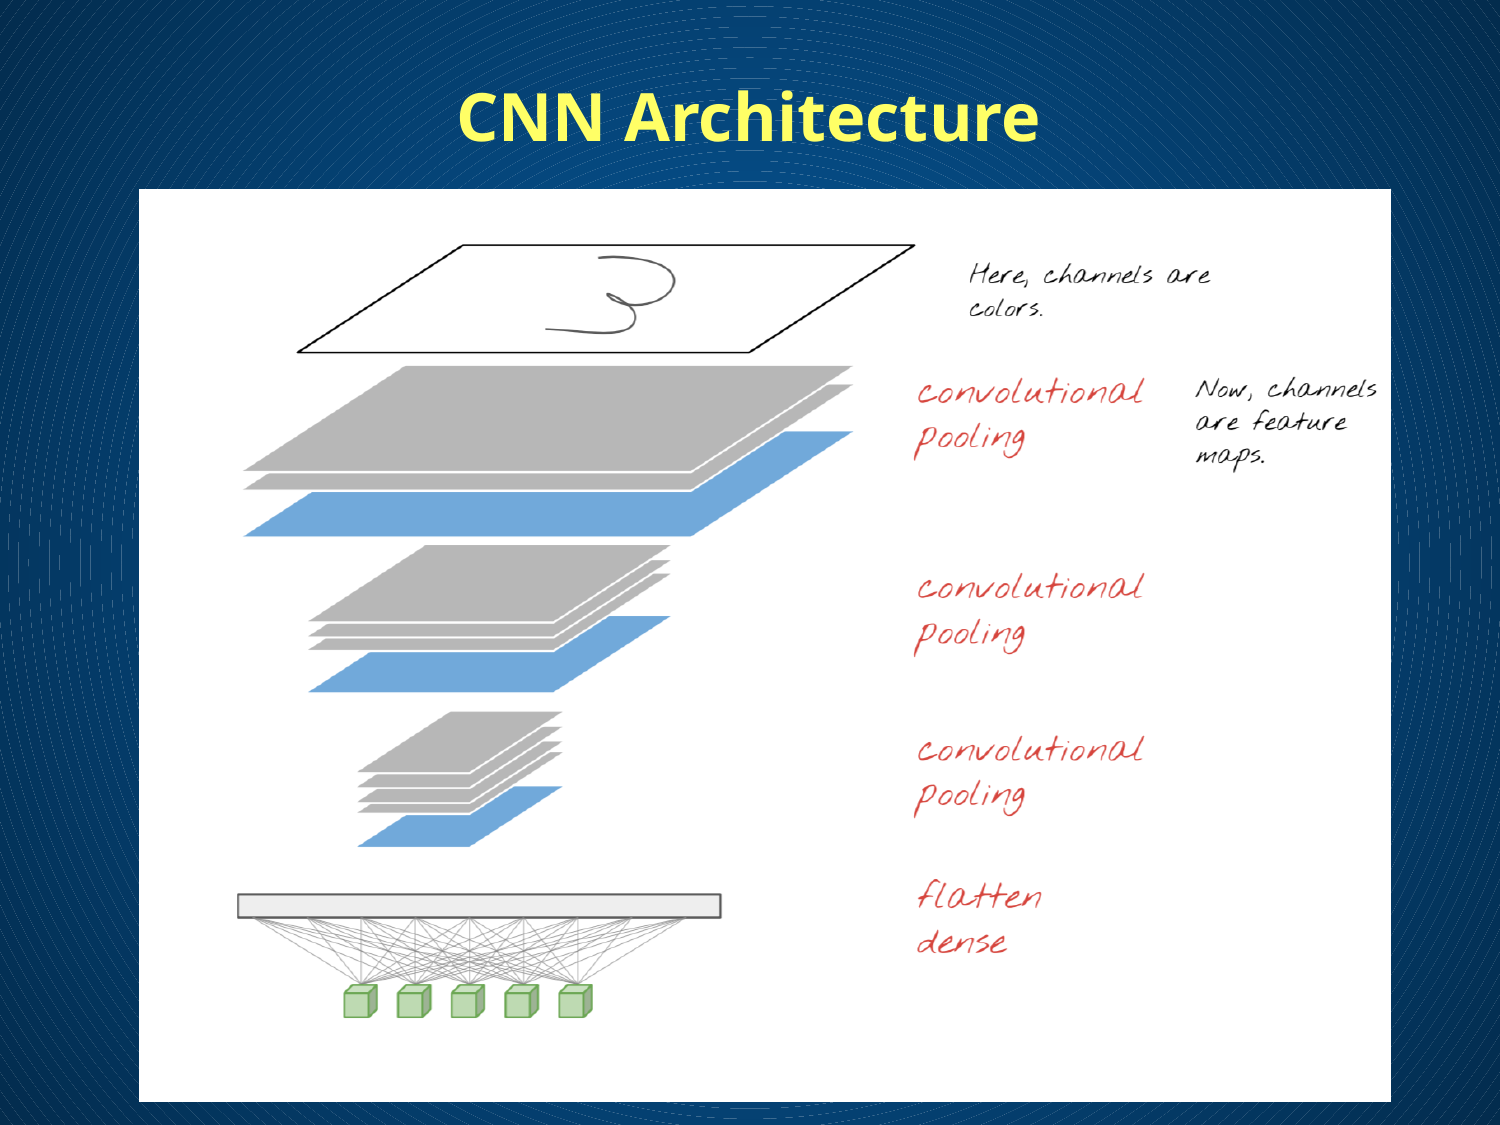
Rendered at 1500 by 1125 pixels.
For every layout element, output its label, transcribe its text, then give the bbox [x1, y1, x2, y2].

title CNN Architecture [57, 25, 1440, 214]
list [139, 189, 1391, 1102]
